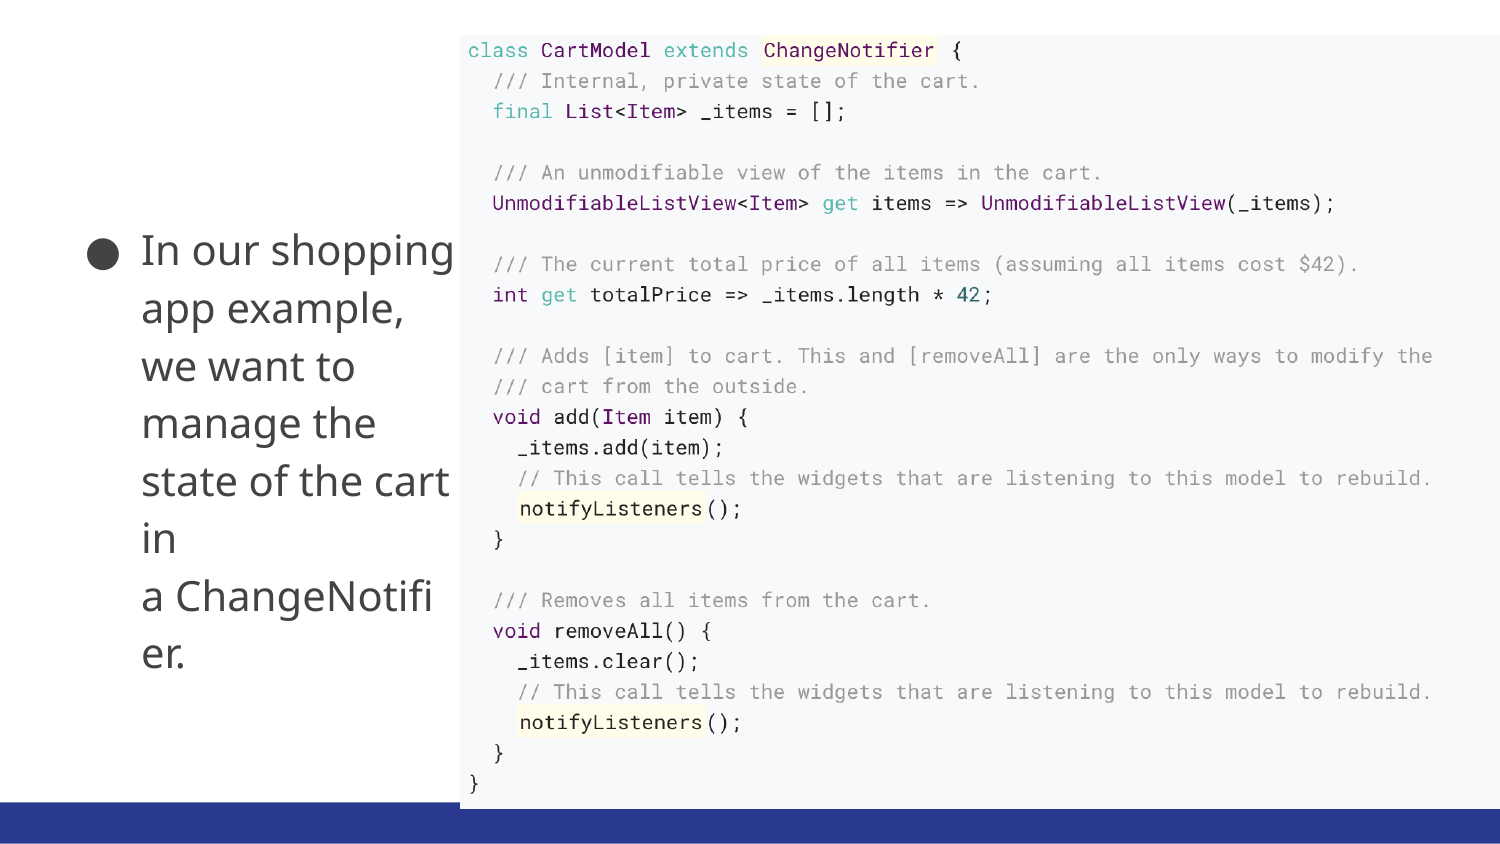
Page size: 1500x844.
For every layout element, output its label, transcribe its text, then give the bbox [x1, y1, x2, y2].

list In our shopping app example, we want to manage the state of the cart in a ChangeNotifier. [51, 201, 455, 750]
picture [460, 34, 1500, 809]
